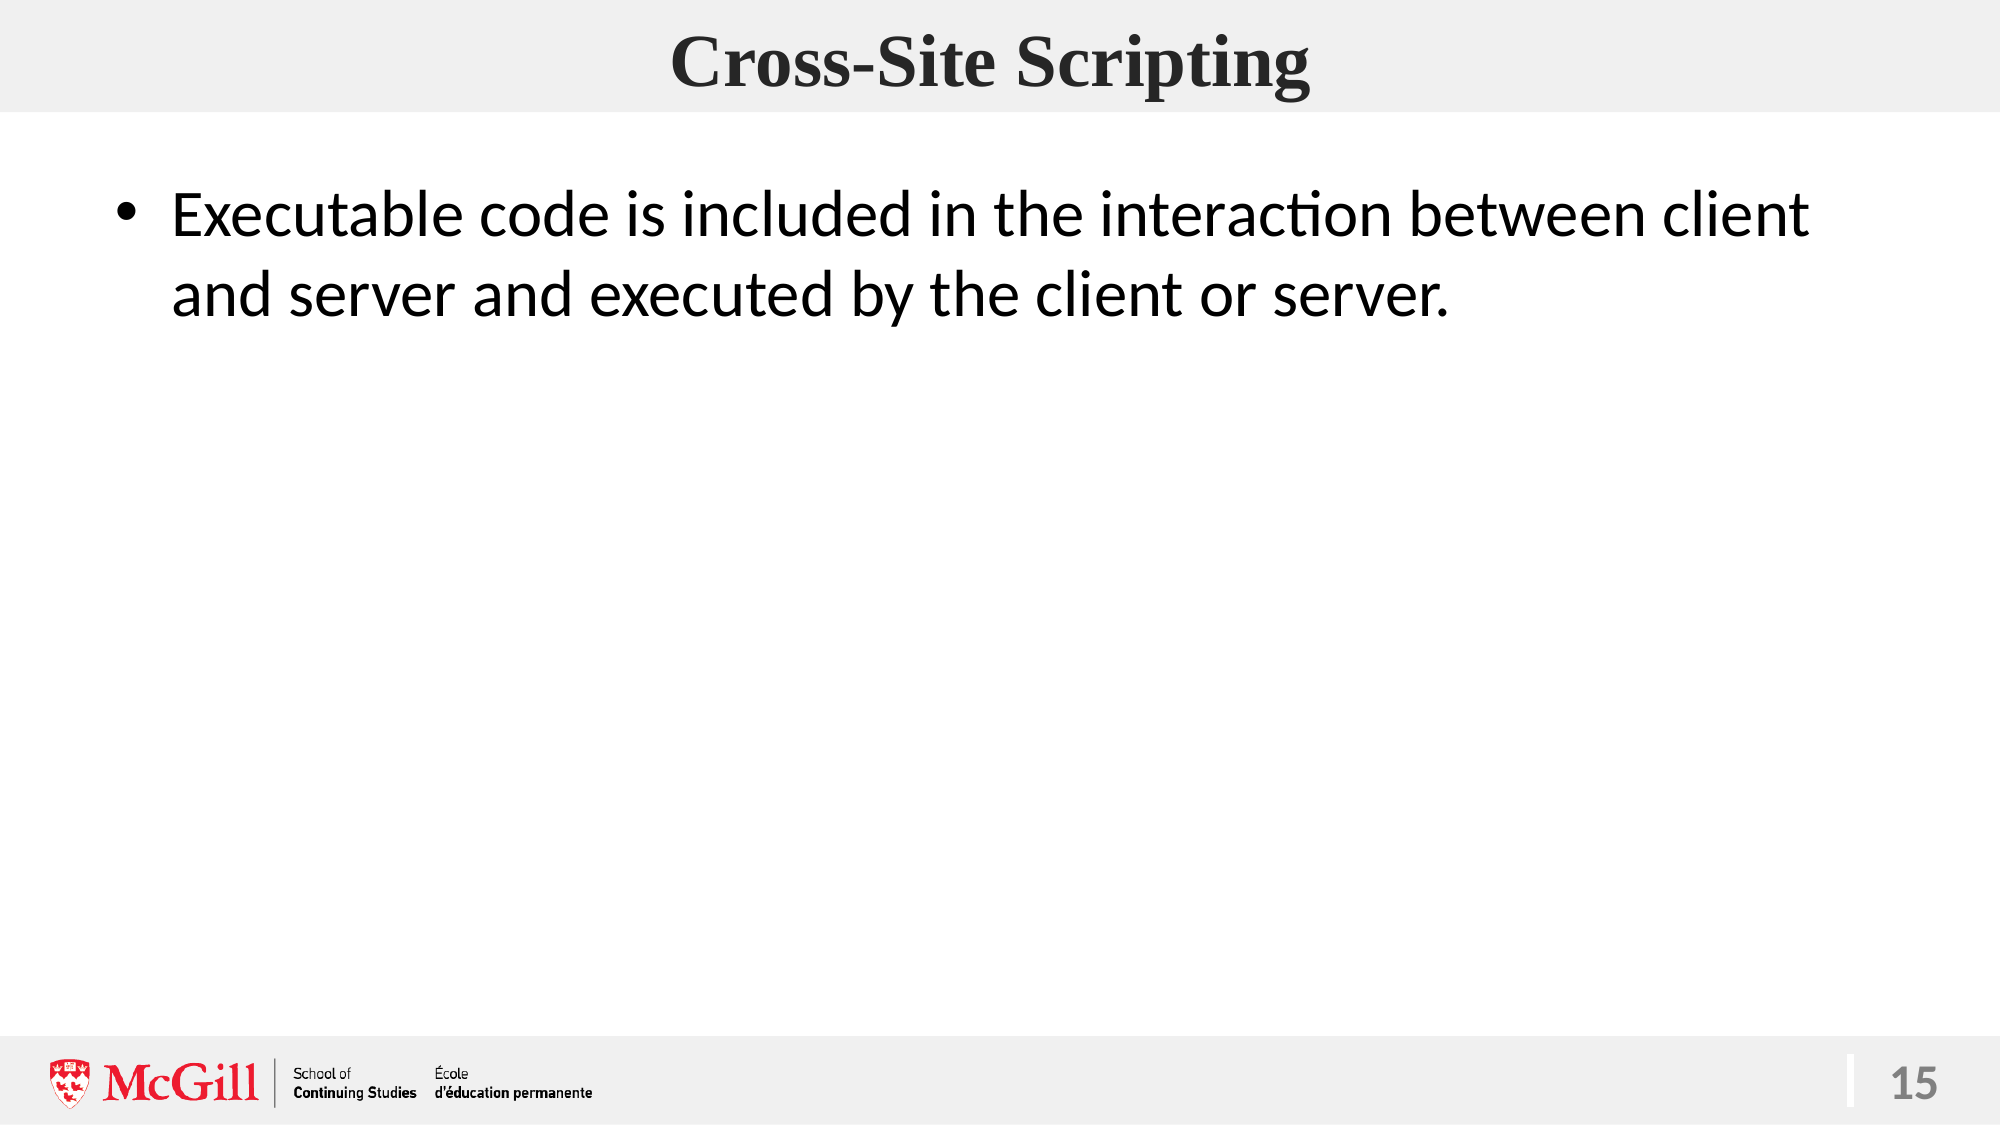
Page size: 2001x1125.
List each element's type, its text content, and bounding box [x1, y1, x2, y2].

title Cross-Site Scripting [0, 0, 2000, 113]
picture [50, 1058, 592, 1109]
list Executable code is included in the interaction between client and server and executed by the client or server. [99, 162, 1900, 1005]
